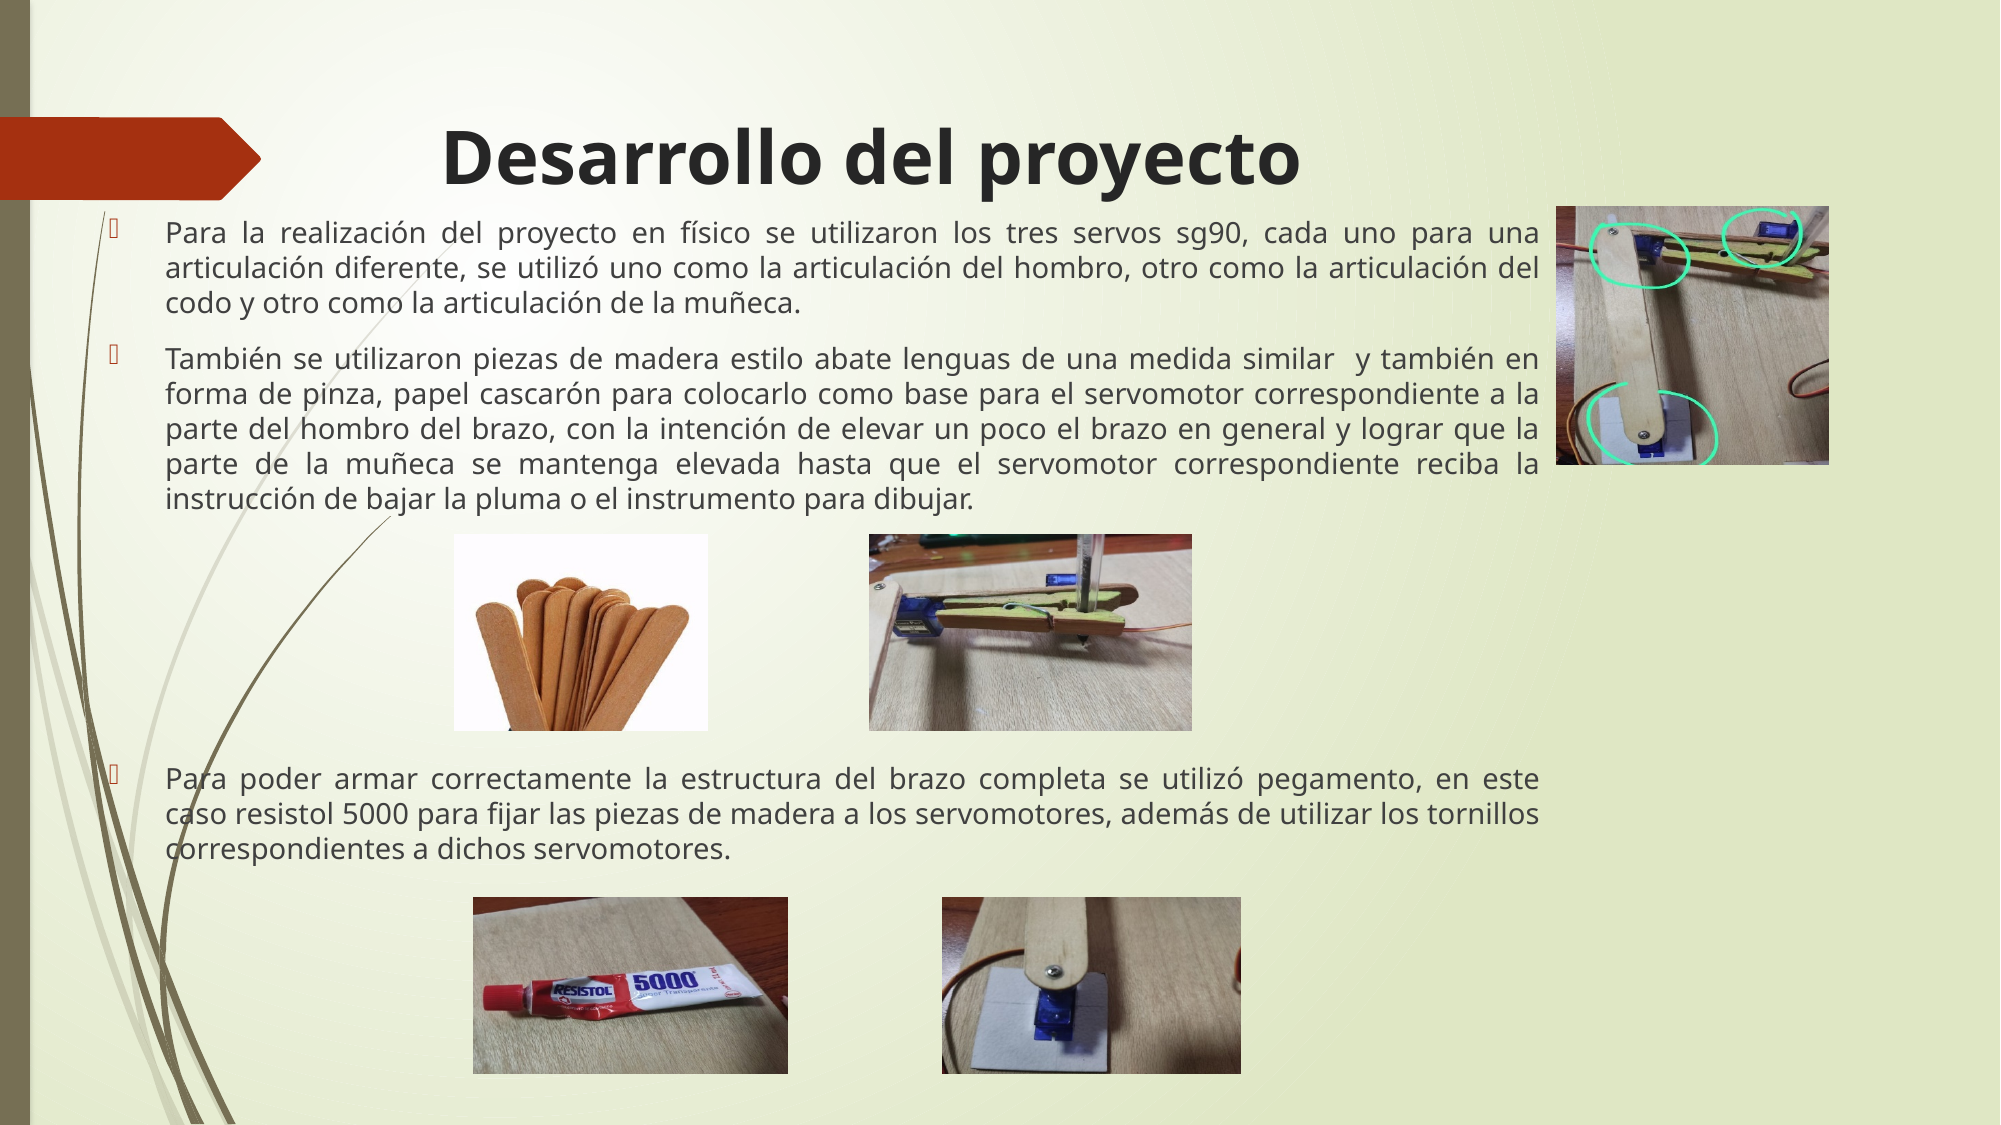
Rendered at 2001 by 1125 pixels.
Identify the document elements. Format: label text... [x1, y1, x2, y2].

list Para la realización del proyecto en físico se utilizaron los tres servos sg90, cada uno para una articulación diferente, se utilizó uno como la articulación del hombro, otro como la articulación del codo y otro como la articulación de la muñeca. También se utilizaron piezas de madera estilo abate lenguas de una medida similar y también en forma de pinza, papel cascarón para colocarlo como base para el servomotor correspondiente a la parte del hombro del brazo, con la intención de elevar un poco el brazo en general y lograr que la parte de la muñeca se mantenga elevada hasta que el servomotor correspondiente reciba la instrucción de bajar la pluma o el instrumento para dibujar. Para poder armar correctamente la estructura del brazo completa se utilizó pegamento, en este caso resistol 5000 para fijar las piezas de madera a los servomotores, además de utilizar los tornillos correspondientes a dichos servomotores. [93, 206, 1557, 970]
picture [453, 534, 708, 732]
picture [868, 534, 1192, 732]
picture [1555, 206, 1829, 465]
title Desarrollo del proyecto [425, 102, 1888, 207]
picture [473, 897, 789, 1075]
picture [942, 897, 1241, 1075]
